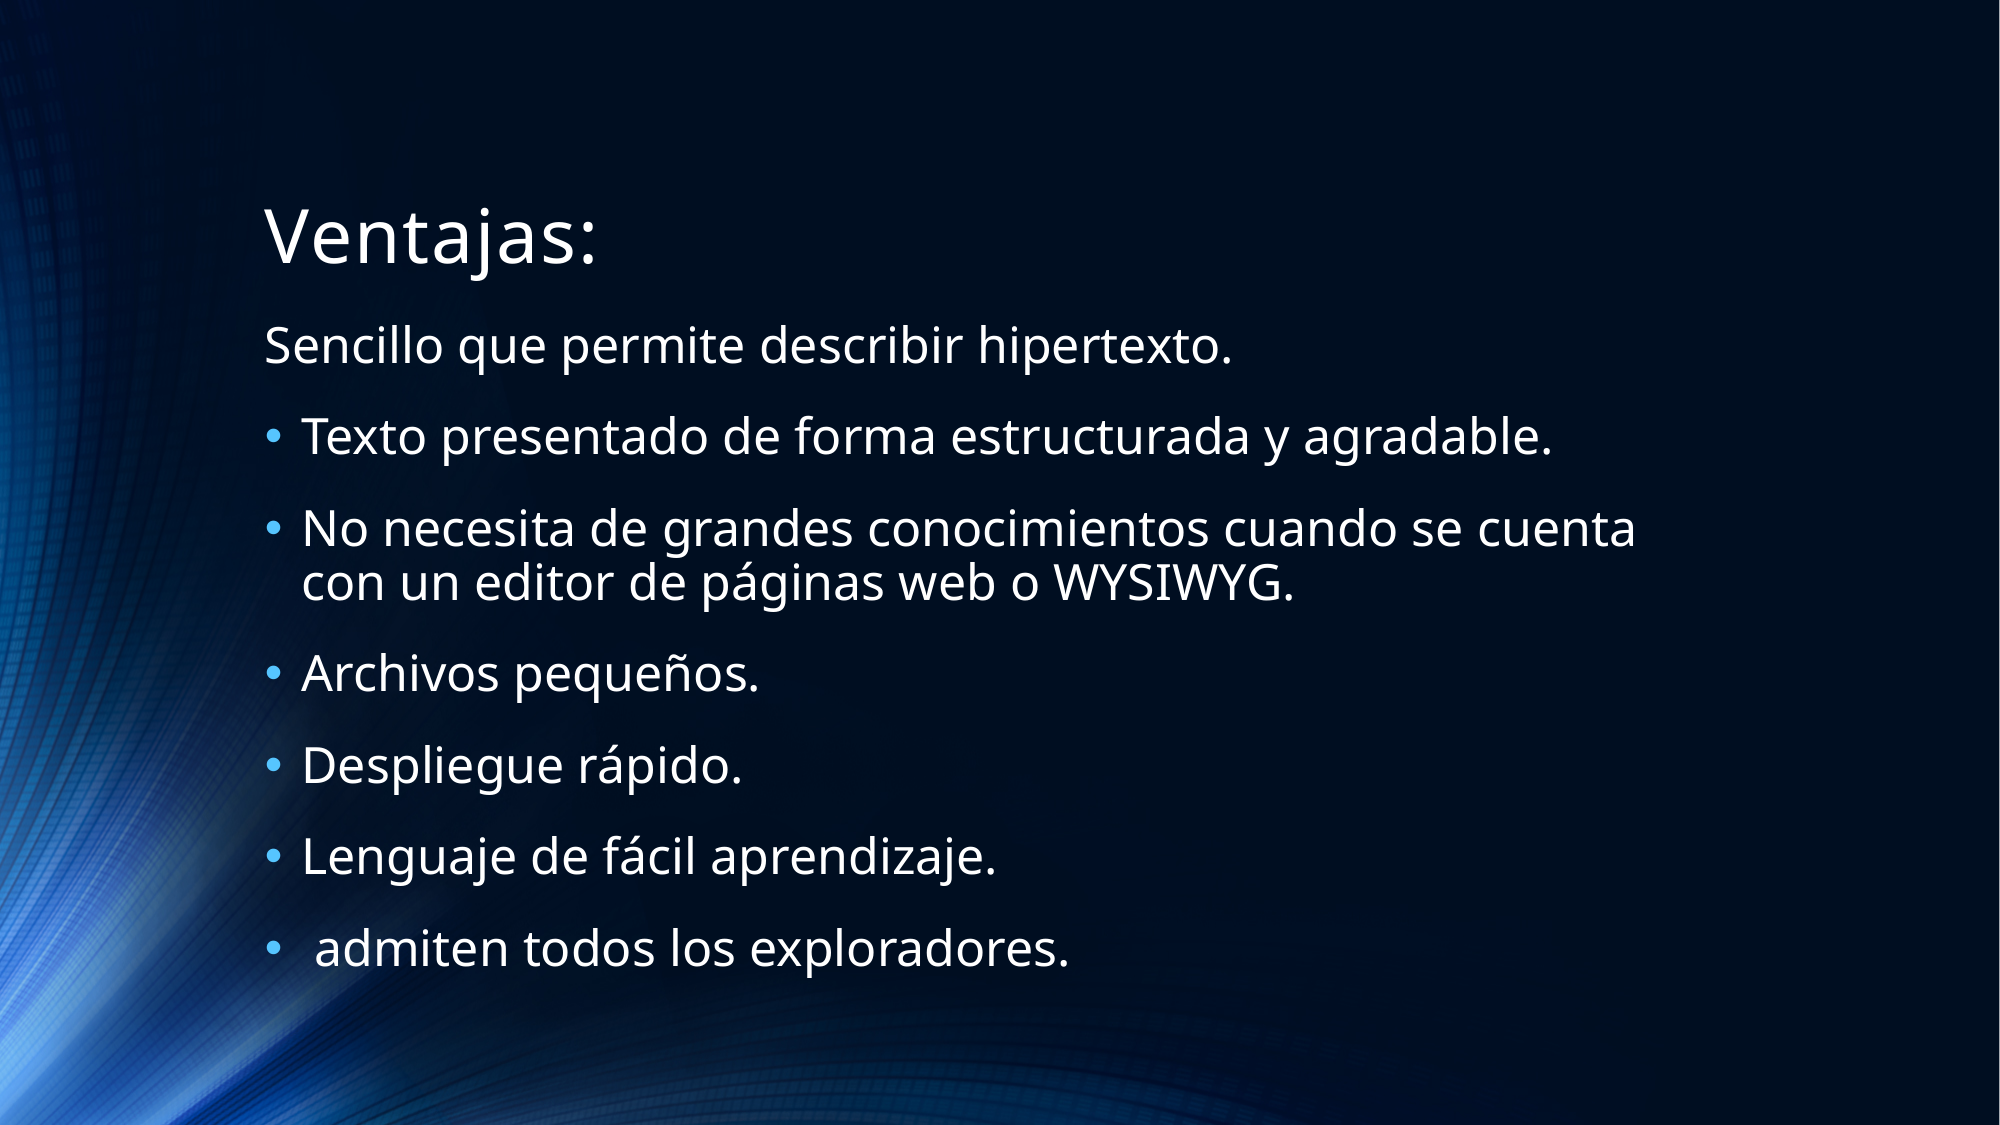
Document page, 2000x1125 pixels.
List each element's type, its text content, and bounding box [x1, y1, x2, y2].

picture [0, 0, 2000, 1125]
title Ventajas: [249, 62, 1750, 288]
list Sencillo que permite describir hipertexto. Texto presentado de forma estructurada y agradable. No necesita de grandes conocimientos cuando se cuenta con un editor de páginas web o WYSIWYG. Archivos pequeños. Despliegue rápido. Lenguaje de fácil aprendizaje. admiten todos los exploradores. [249, 312, 1749, 988]
